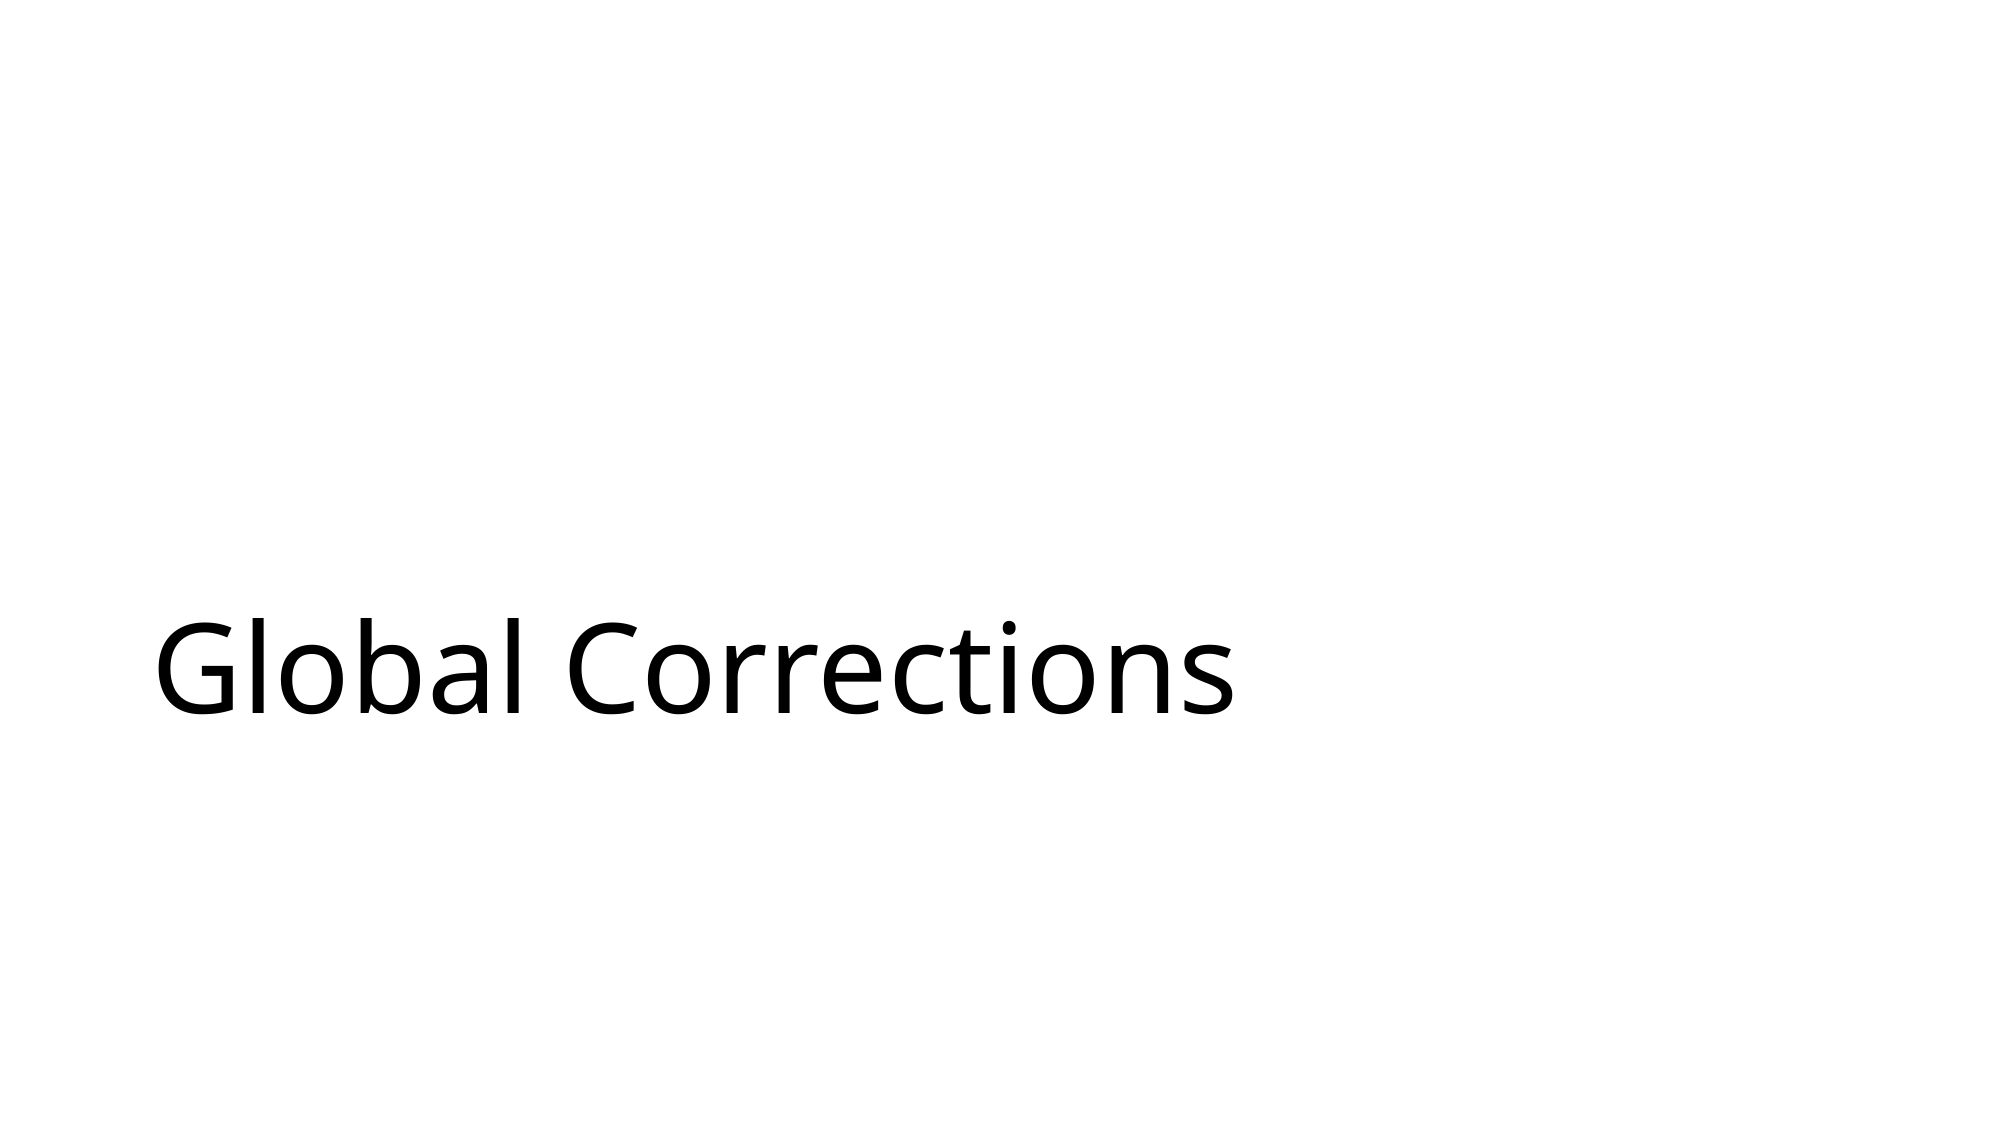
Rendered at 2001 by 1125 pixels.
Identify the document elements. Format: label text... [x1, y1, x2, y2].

title Global Corrections [136, 280, 1862, 749]
